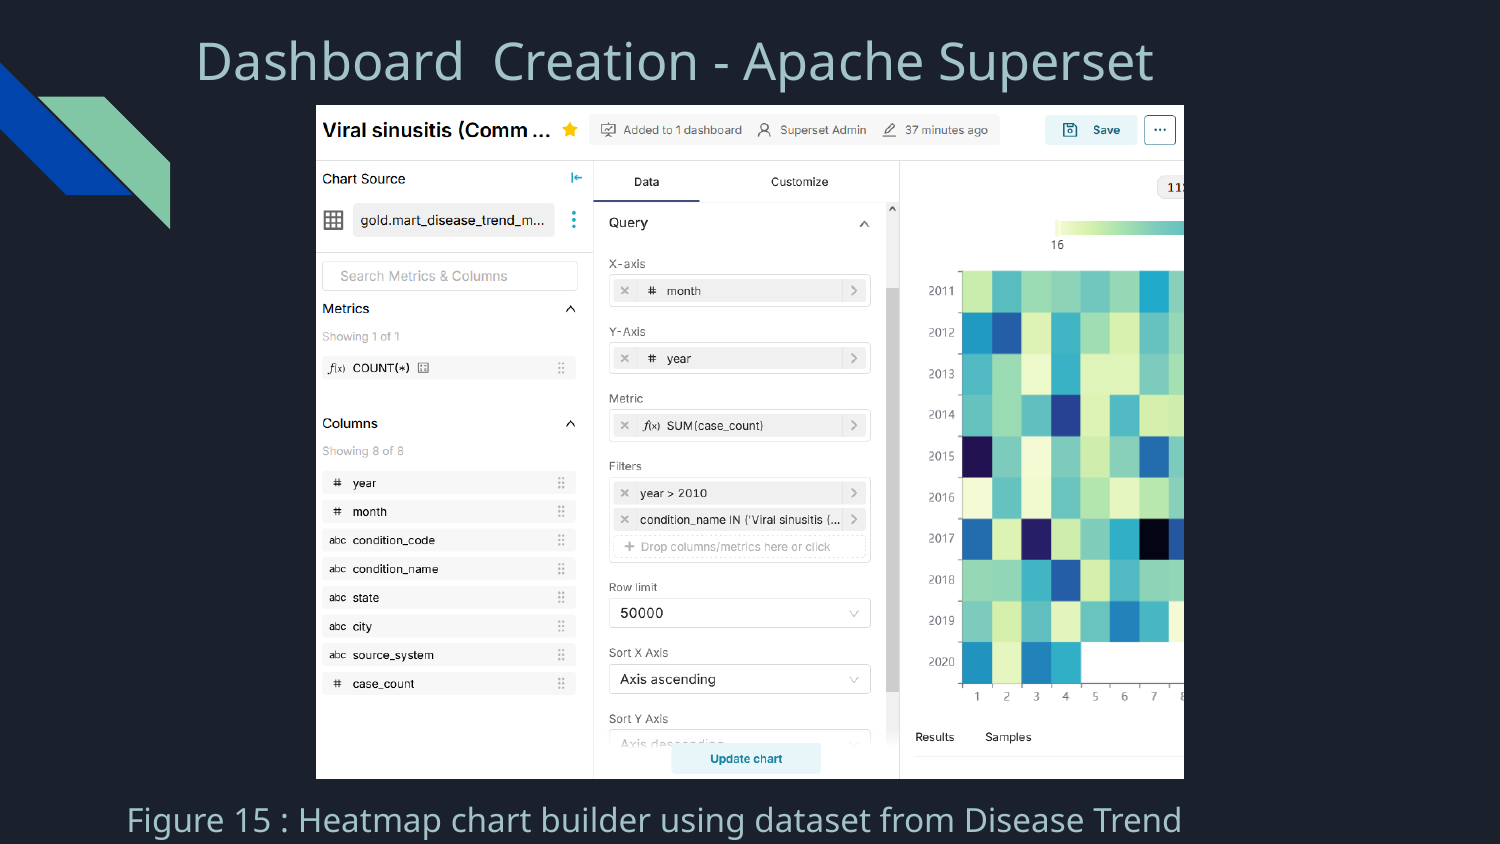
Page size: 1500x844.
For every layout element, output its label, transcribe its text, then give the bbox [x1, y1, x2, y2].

picture [316, 105, 1184, 779]
title Dashboard Creation - Apache Superset [180, 13, 1500, 119]
list Figure 15 : Heatmap chart builder using dataset from Disease Trend Analysis data mart [111, 778, 1485, 844]
